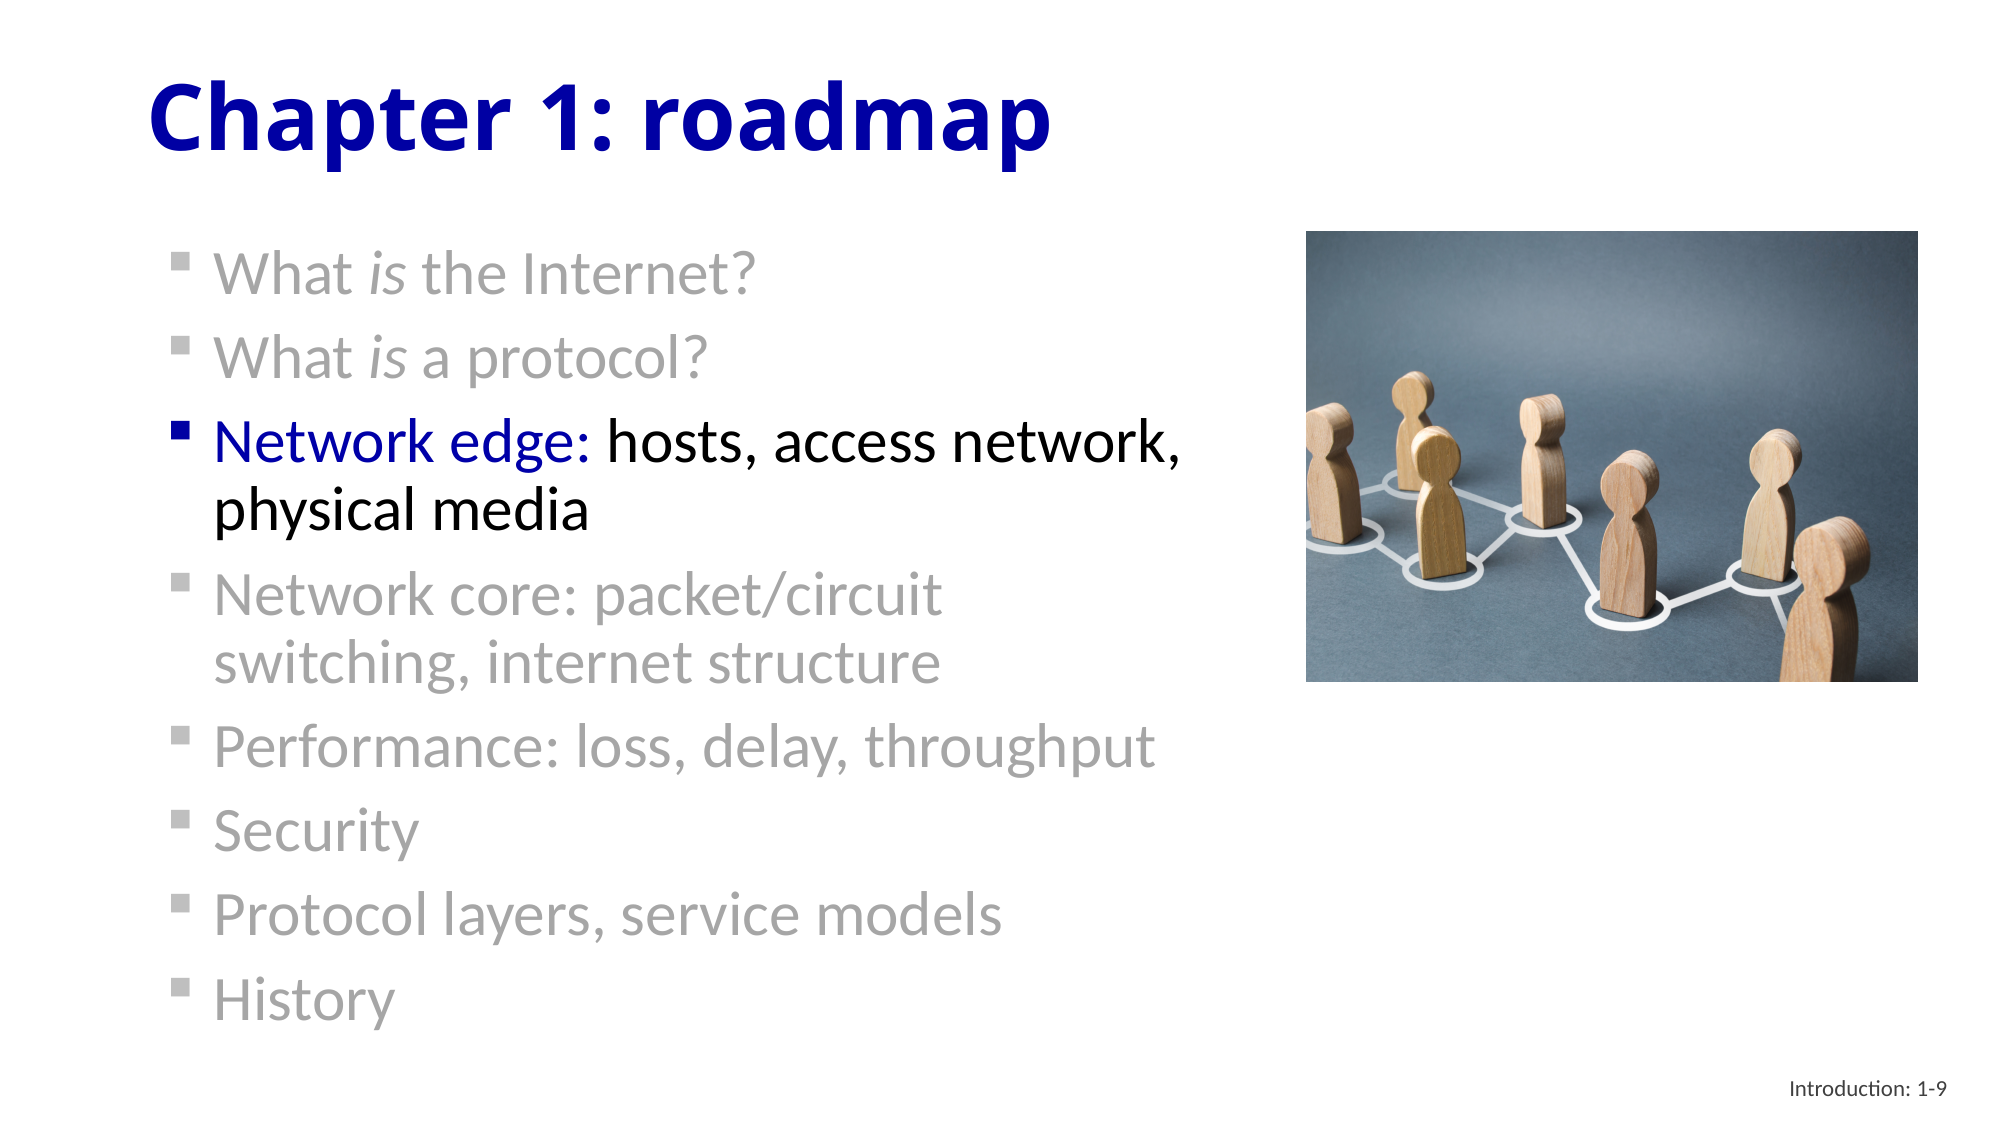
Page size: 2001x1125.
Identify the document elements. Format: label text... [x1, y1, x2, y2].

list What is the Internet? What is a protocol? Network edge: hosts, access network, physical media Network core: packet/circuit switching, internet structure Performance: loss, delay, throughput Security Protocol layers, service models History [131, 231, 1217, 1057]
picture [1306, 231, 1918, 682]
title Chapter 1: roadmap [131, 47, 1856, 195]
slide_number Introduction: 1-9 [1512, 1056, 1963, 1117]
